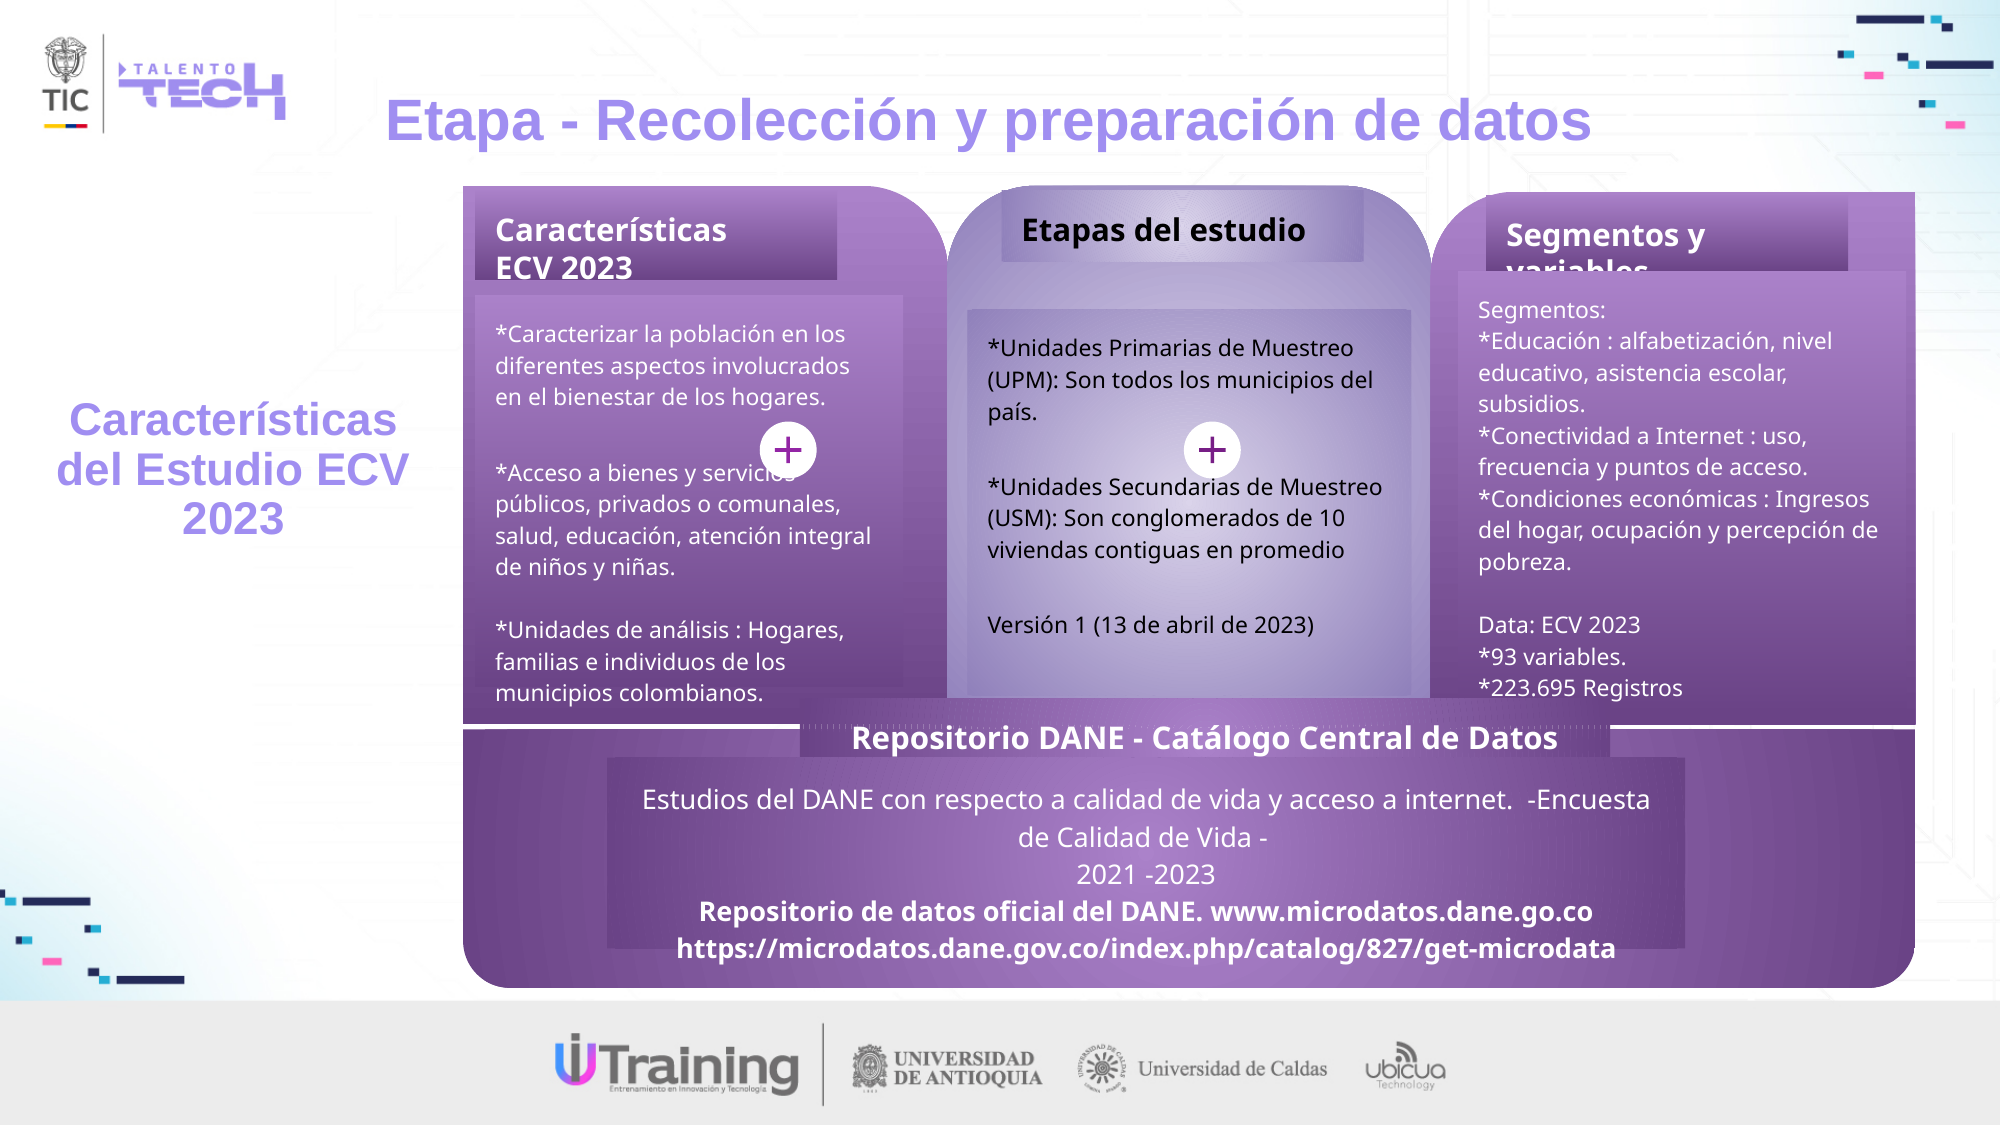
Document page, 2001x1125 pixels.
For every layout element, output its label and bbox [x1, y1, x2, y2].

text_box [759, 421, 817, 479]
picture [0, 0, 2000, 1125]
text_box [1183, 421, 1242, 479]
text_box [462, 185, 945, 725]
text_box [1430, 191, 1916, 725]
text_box [946, 185, 1432, 725]
